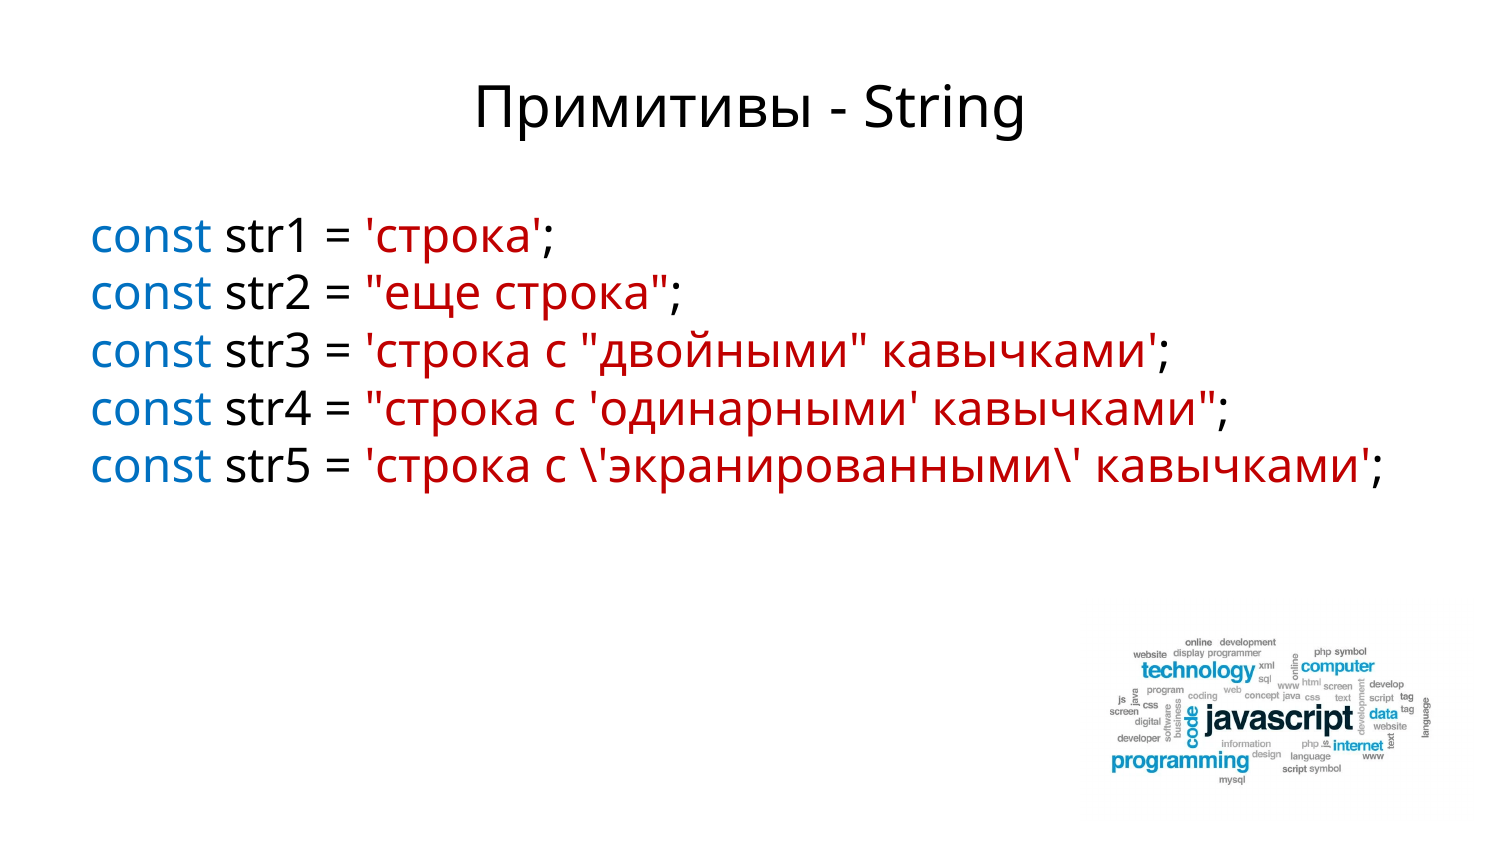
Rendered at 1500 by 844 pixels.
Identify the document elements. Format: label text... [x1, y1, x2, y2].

title Примитивы - String [75, 33, 1425, 175]
list const str1 = 'строка'; const str2 = "еще cтрока"; const str3 = 'строка c "двойными" кавычками'; const str4 = "строка c 'одинарными' кавычками"; const str5 = 'строка с \'экранированными\' кавычками'; [75, 196, 1425, 754]
picture [1080, 598, 1474, 821]
